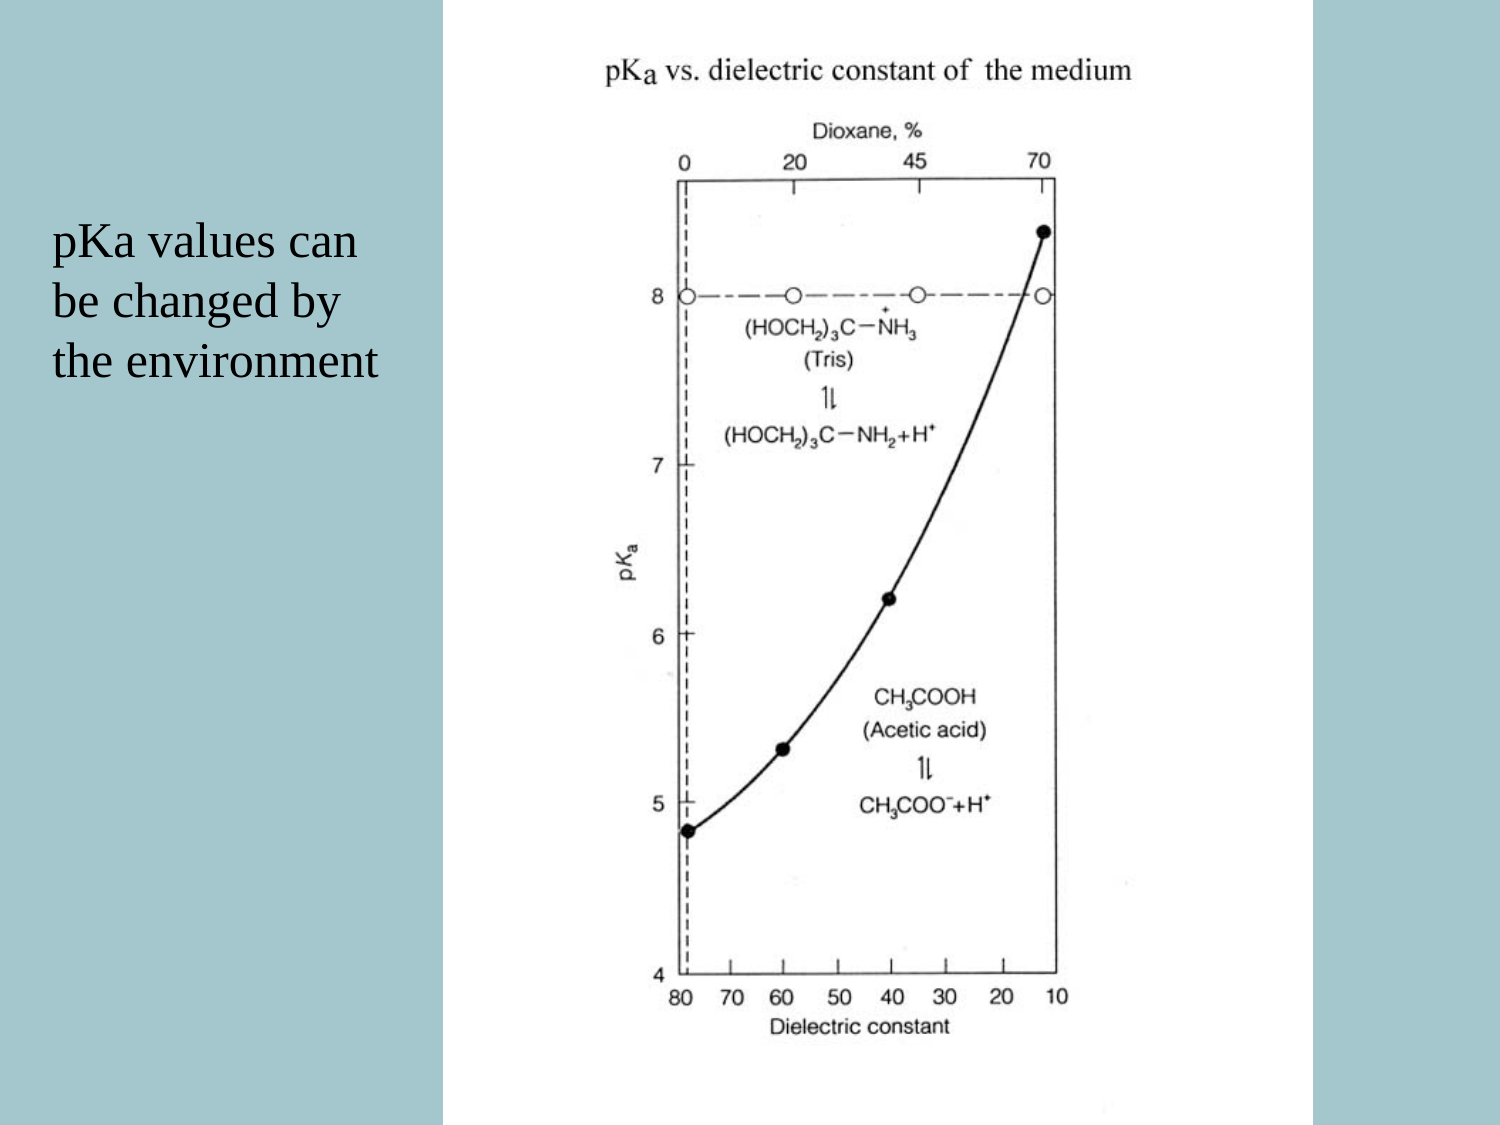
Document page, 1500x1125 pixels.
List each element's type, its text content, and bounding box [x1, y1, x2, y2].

text_box pKa values can be changed by the environment [37, 199, 403, 395]
picture [443, 0, 1313, 1125]
